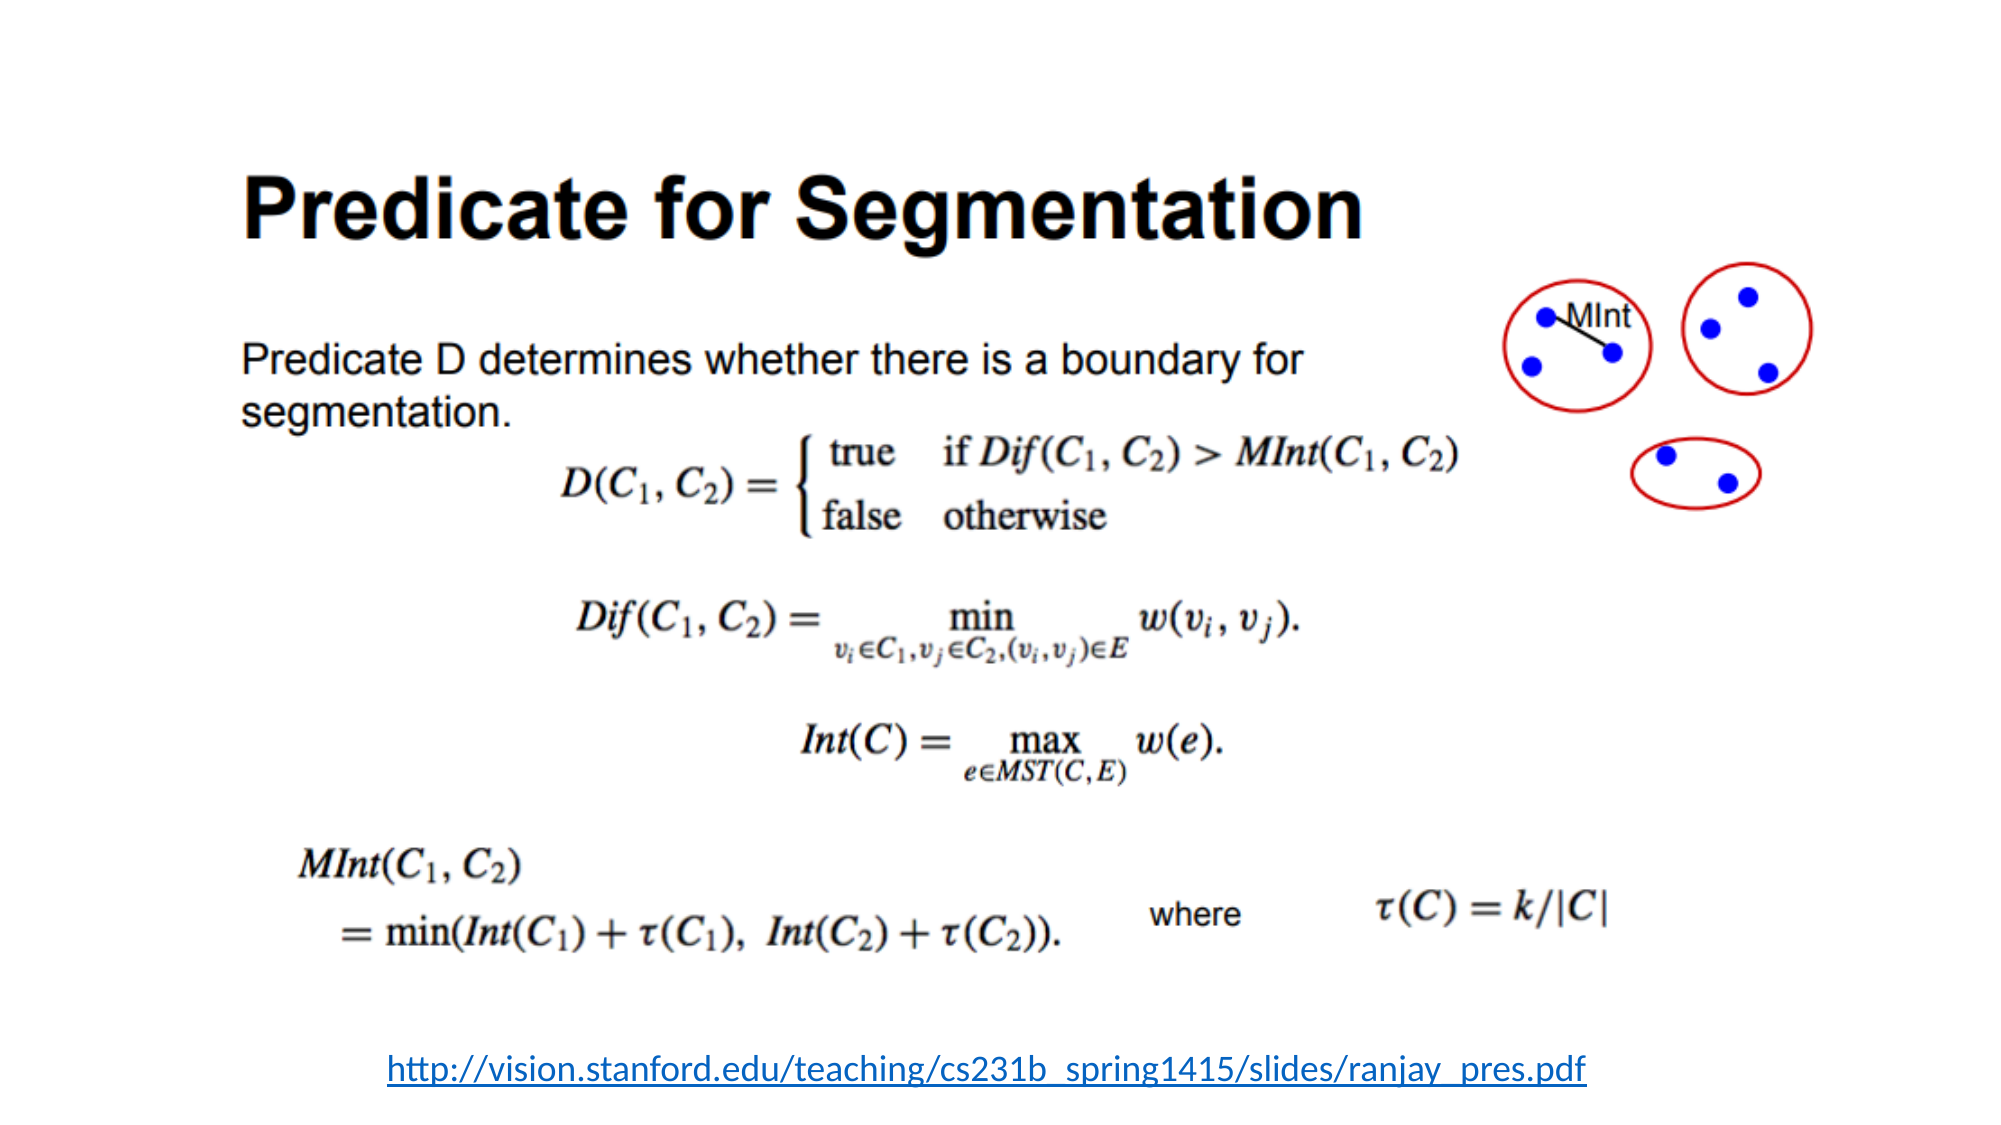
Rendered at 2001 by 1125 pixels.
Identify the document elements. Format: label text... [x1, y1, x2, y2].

text_box http://vision.stanford.edu/teaching/cs231b_spring1415/slides/ranjay_pres.pdf [371, 1036, 1631, 1097]
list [153, 105, 1847, 1020]
